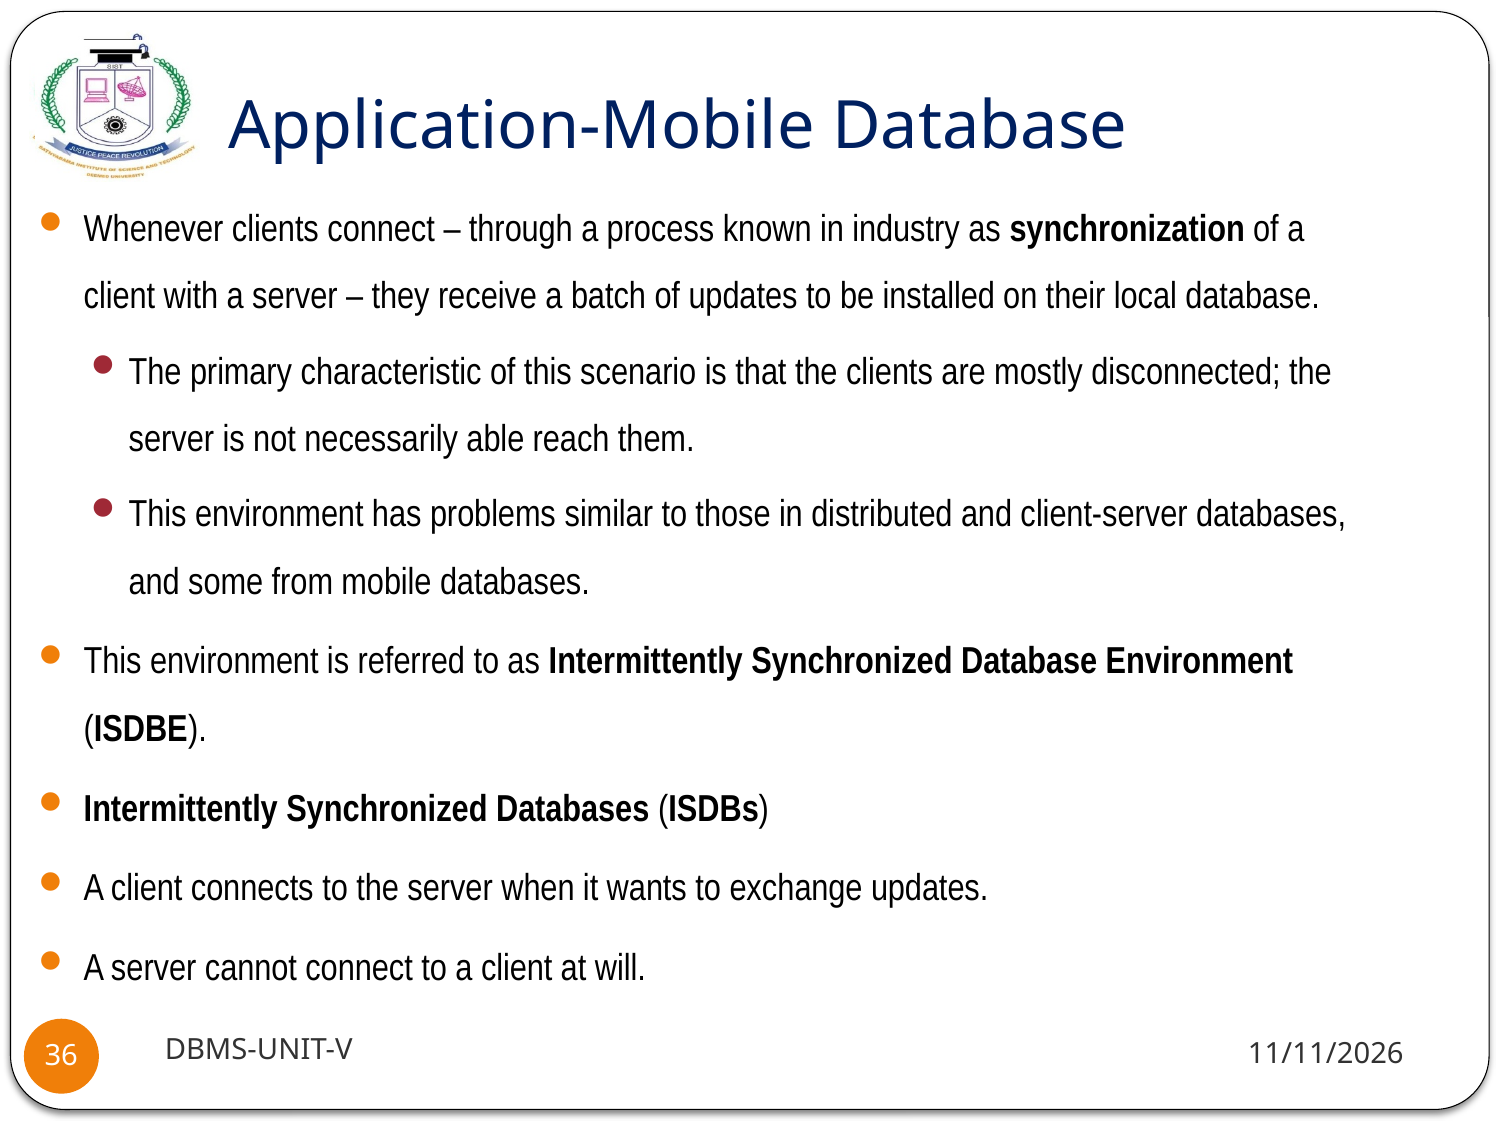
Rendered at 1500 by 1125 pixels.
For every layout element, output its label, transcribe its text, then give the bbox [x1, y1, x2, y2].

picture [29, 30, 39, 174]
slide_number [1012, 1015, 1419, 1094]
title Application-Mobile Database [39, 14, 1319, 174]
footer DBMS-UNIT-V [150, 1012, 800, 1088]
slide_number 36 [23, 1018, 99, 1094]
text_box Whenever clients connect – through a process known in industry as synchronization of a client with a server – they receive a batch of updates to be installed on their local database. The primary characteristic of this scenario is that the clients are mostly disconnected; the server is not necessarily able reach them. This environment has problems similar to those in distributed and client-server databases, and some from mobile databases. This environment is referred to as Intermittently Synchronized Database Environment (ISDBE). Intermittently Synchronized Databases (ISDBs) A client connects to the server when it wants to exchange updates. A server cannot connect to a client at will. [23, 174, 1385, 925]
